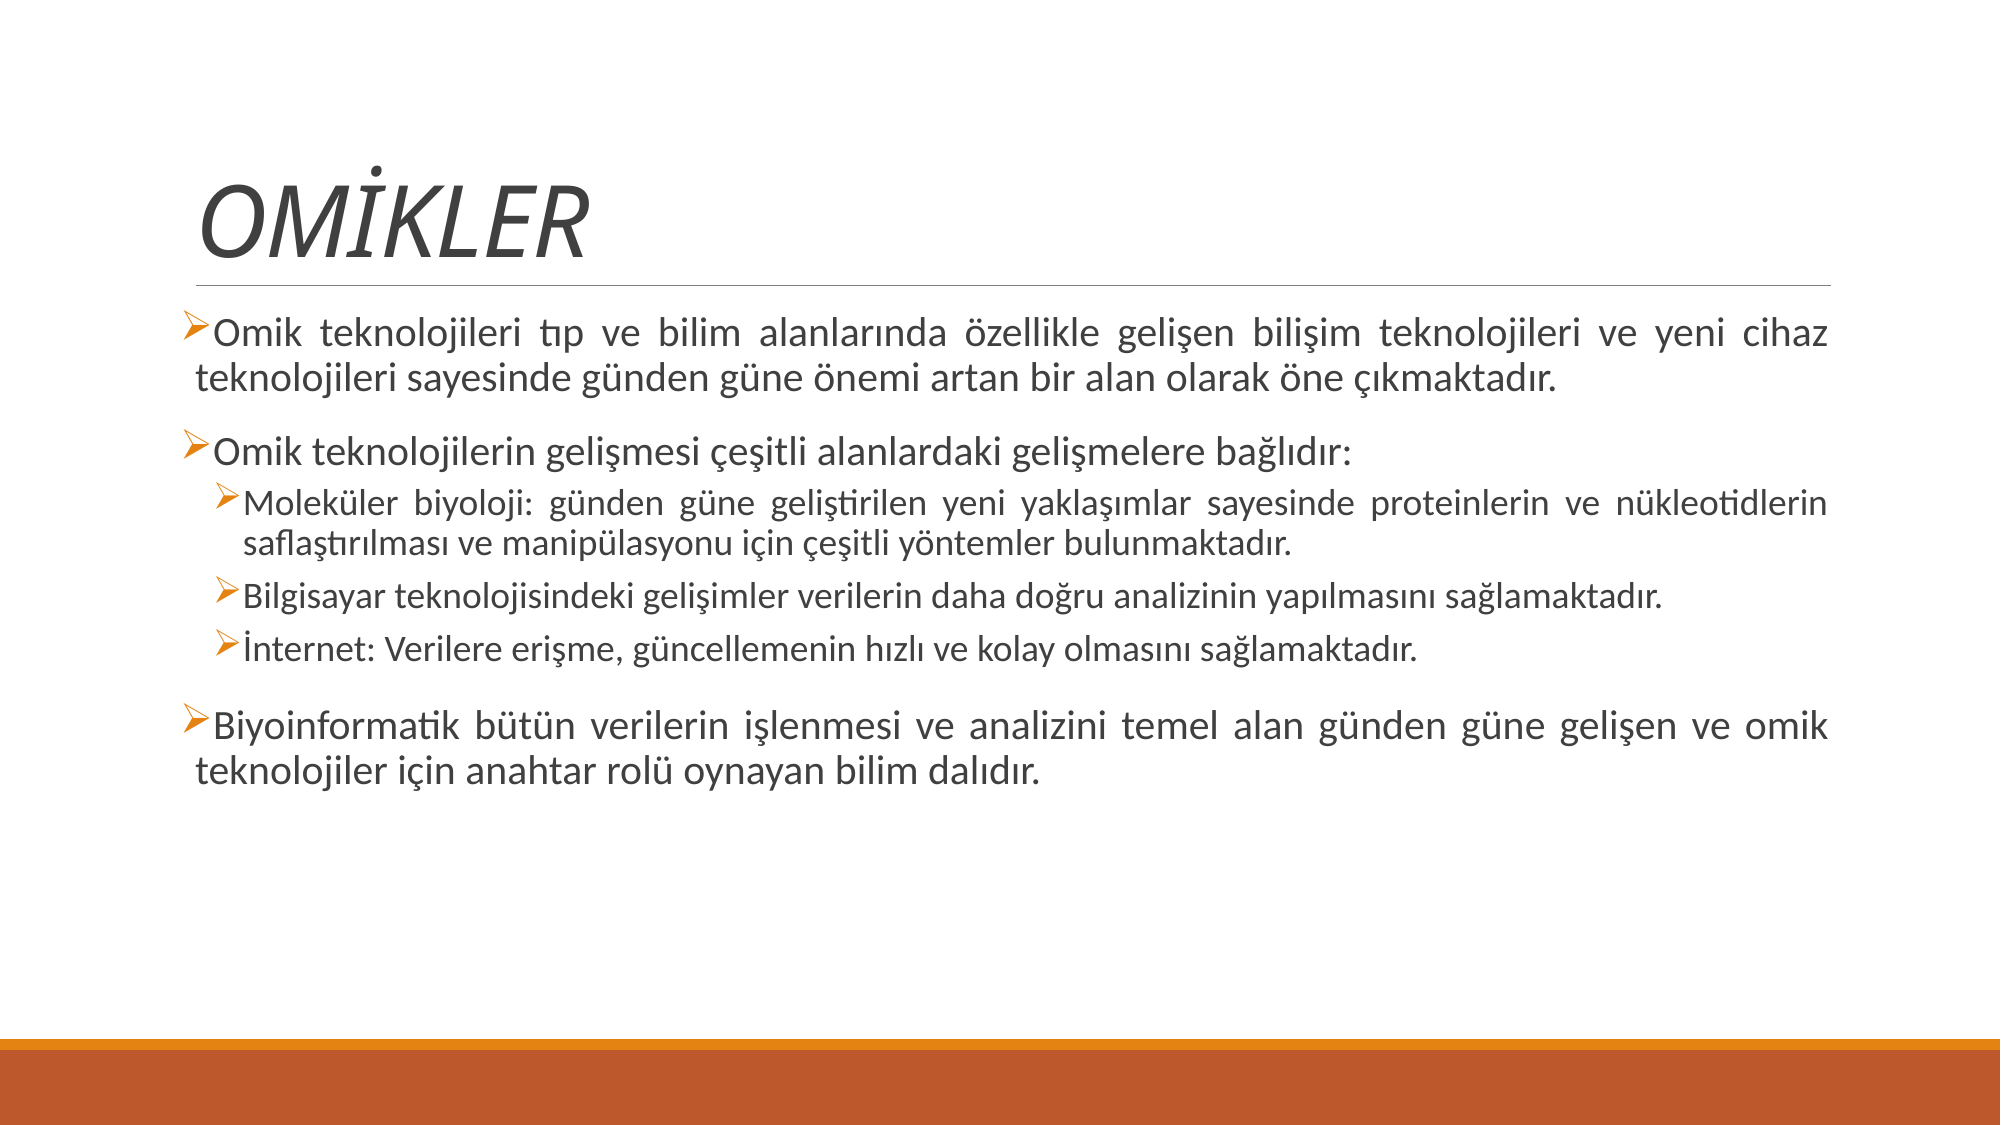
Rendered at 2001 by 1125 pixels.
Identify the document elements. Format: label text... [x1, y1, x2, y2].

list Omik teknolojileri tıp ve bilim alanlarında özellikle gelişen bilişim teknolojileri ve yeni cihaz teknolojileri sayesinde günden güne önemi artan bir alan olarak öne çıkmaktadır. Omik teknolojilerin gelişmesi çeşitli alanlardaki gelişmelere bağlıdır: Moleküler biyoloji: günden güne geliştirilen yeni yaklaşımlar sayesinde proteinlerin ve nükleotidlerin saflaştırılması ve manipülasyonu için çeşitli yöntemler bulunmaktadır. Bilgisayar teknolojisindeki gelişimler verilerin daha doğru analizinin yapılmasını sağlamaktadır. İnternet: Verilere erişme, güncellemenin hızlı ve kolay olmasını sağlamaktadır. Biyoinformatik bütün verilerin işlenmesi ve analizini temel alan günden güne gelişen ve omik teknolojiler için anahtar rolü oynayan bilim dalıdır. [180, 302, 1830, 963]
title OMİKLER [180, 47, 1830, 285]
